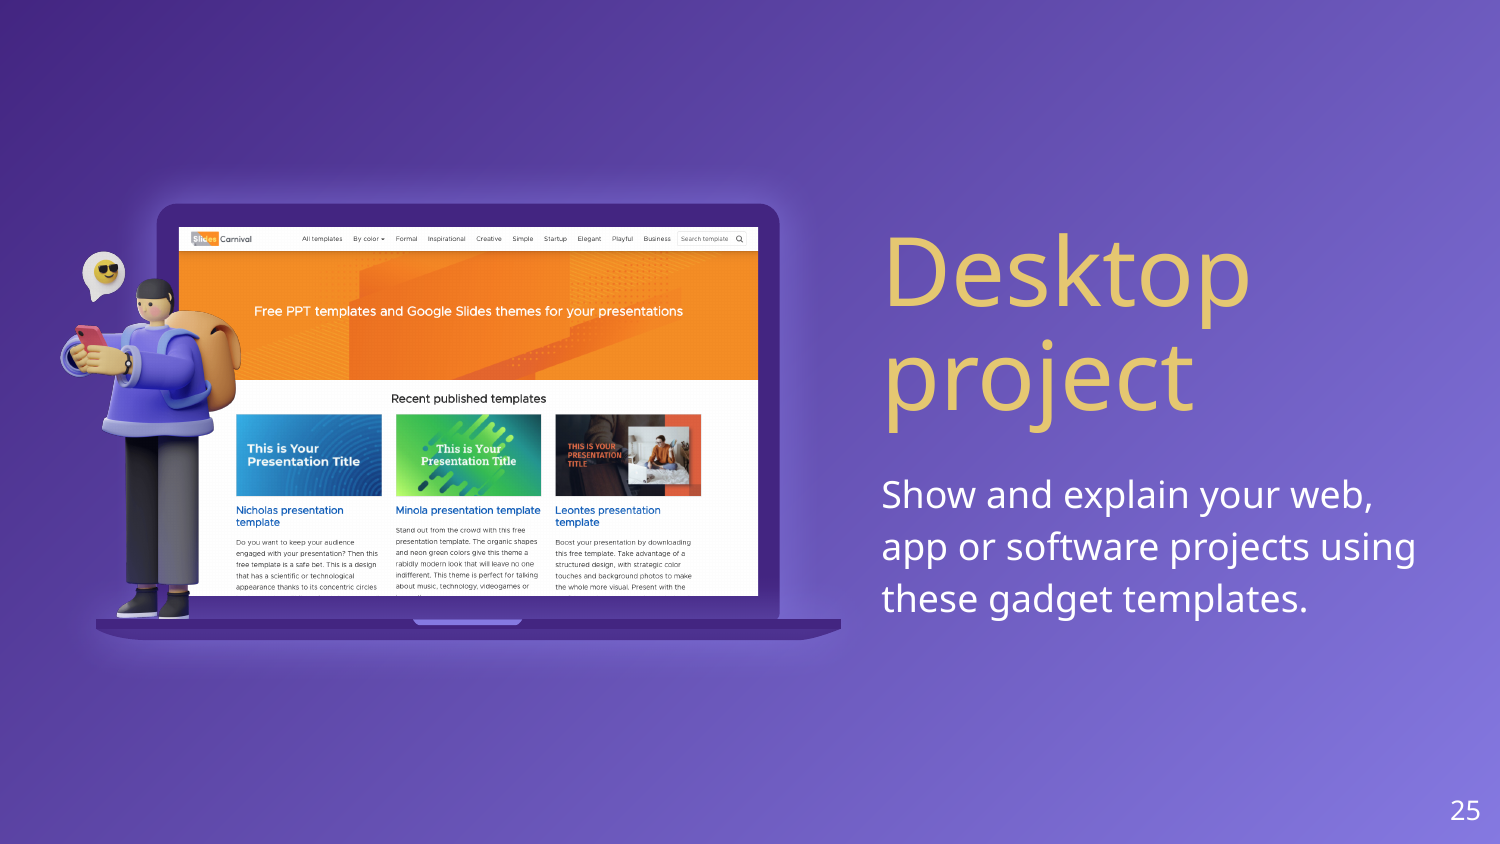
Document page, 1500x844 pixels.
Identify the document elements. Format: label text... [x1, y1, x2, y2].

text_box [95, 203, 842, 641]
list Desktop project Show and explain your web, app or software projects using these gadget templates. [881, 61, 1424, 783]
slide_number ‹#› [1391, 779, 1482, 844]
picture [60, 227, 759, 620]
